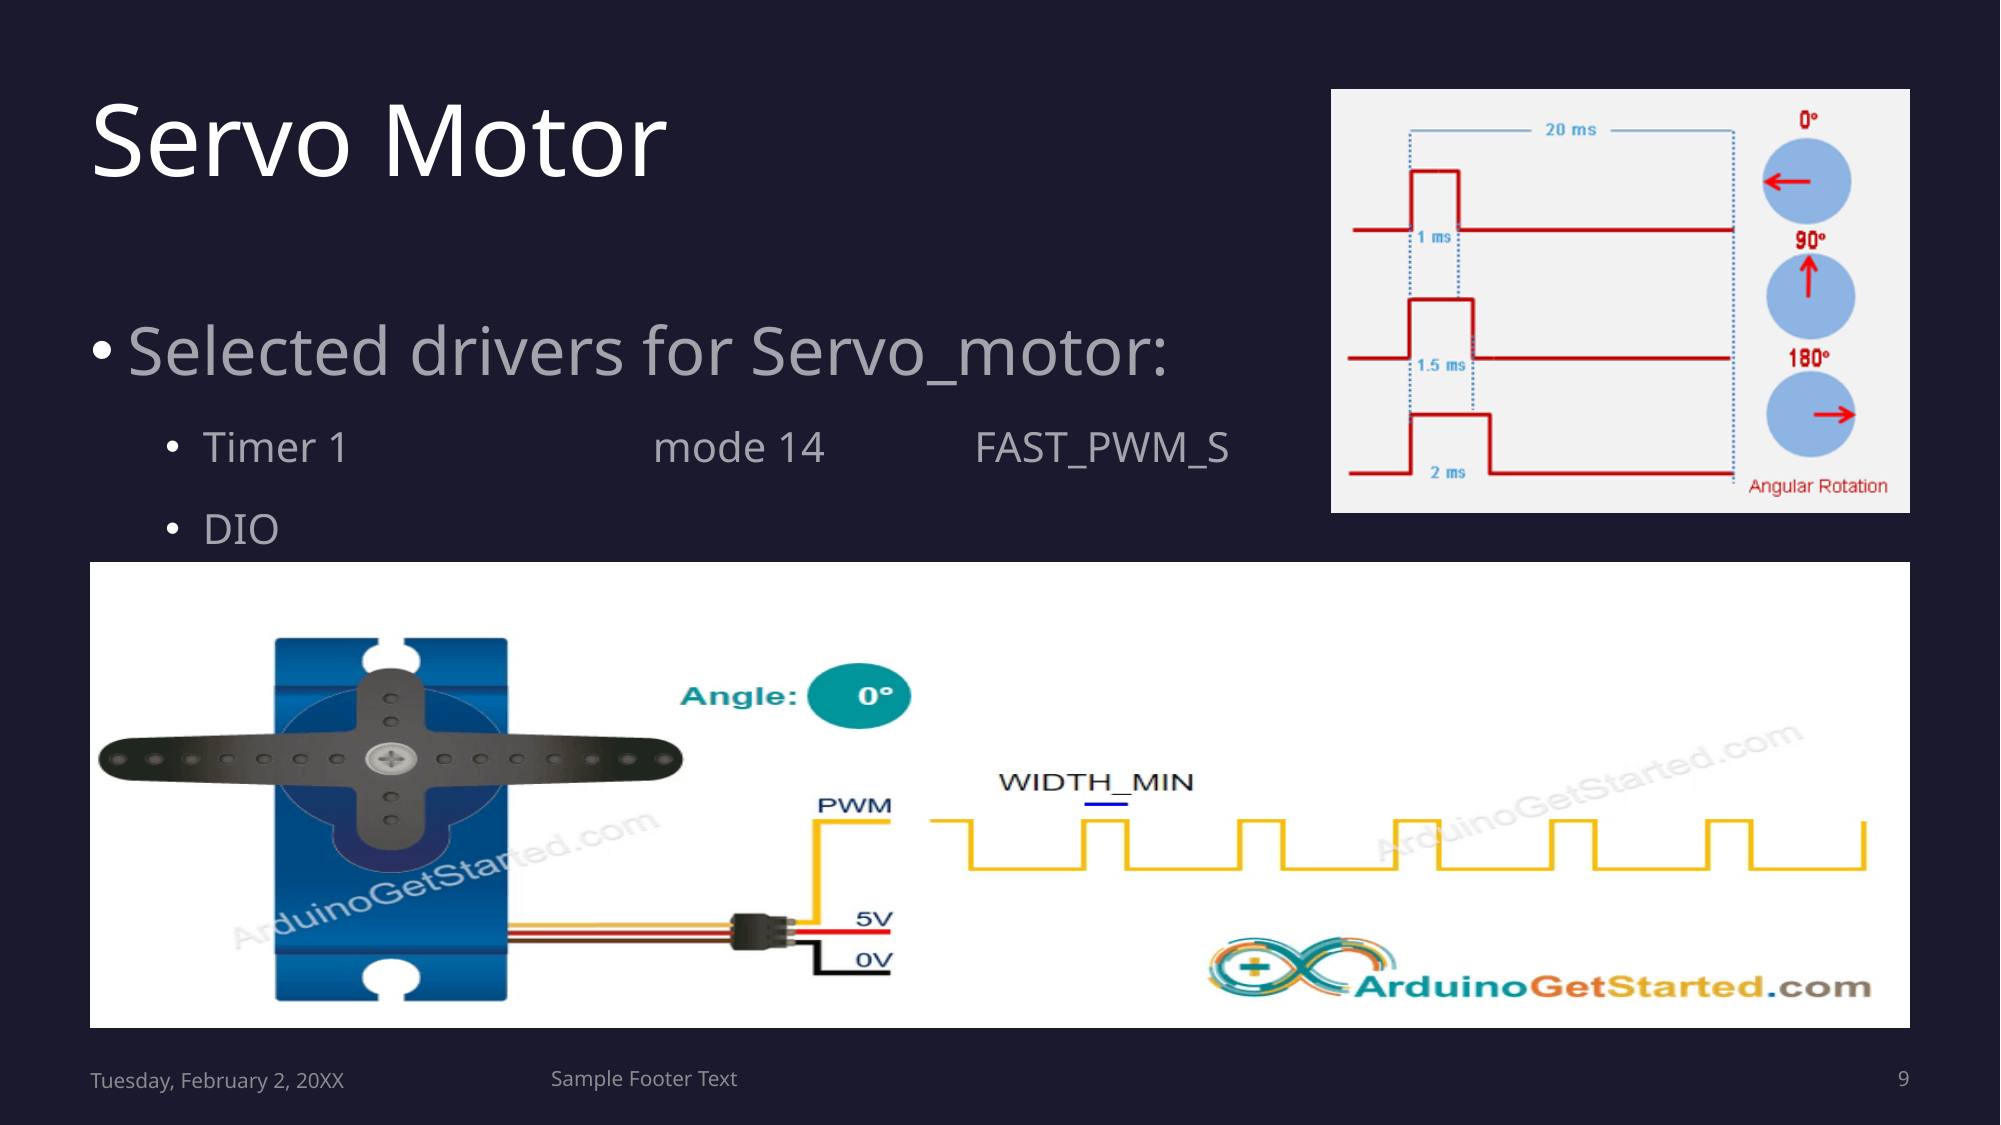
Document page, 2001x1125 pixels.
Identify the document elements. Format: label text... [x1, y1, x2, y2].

picture [1331, 89, 1910, 513]
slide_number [90, 1067, 522, 1093]
slide_number 9 [1632, 1067, 1910, 1093]
title Servo Motor [90, 90, 1331, 301]
picture [90, 562, 1910, 1028]
footer Sample Footer Text [551, 1067, 1598, 1093]
list Selected drivers for Servo_motor: Timer 1 mode 14 FAST_PWM_S DIO [90, 301, 1910, 562]
